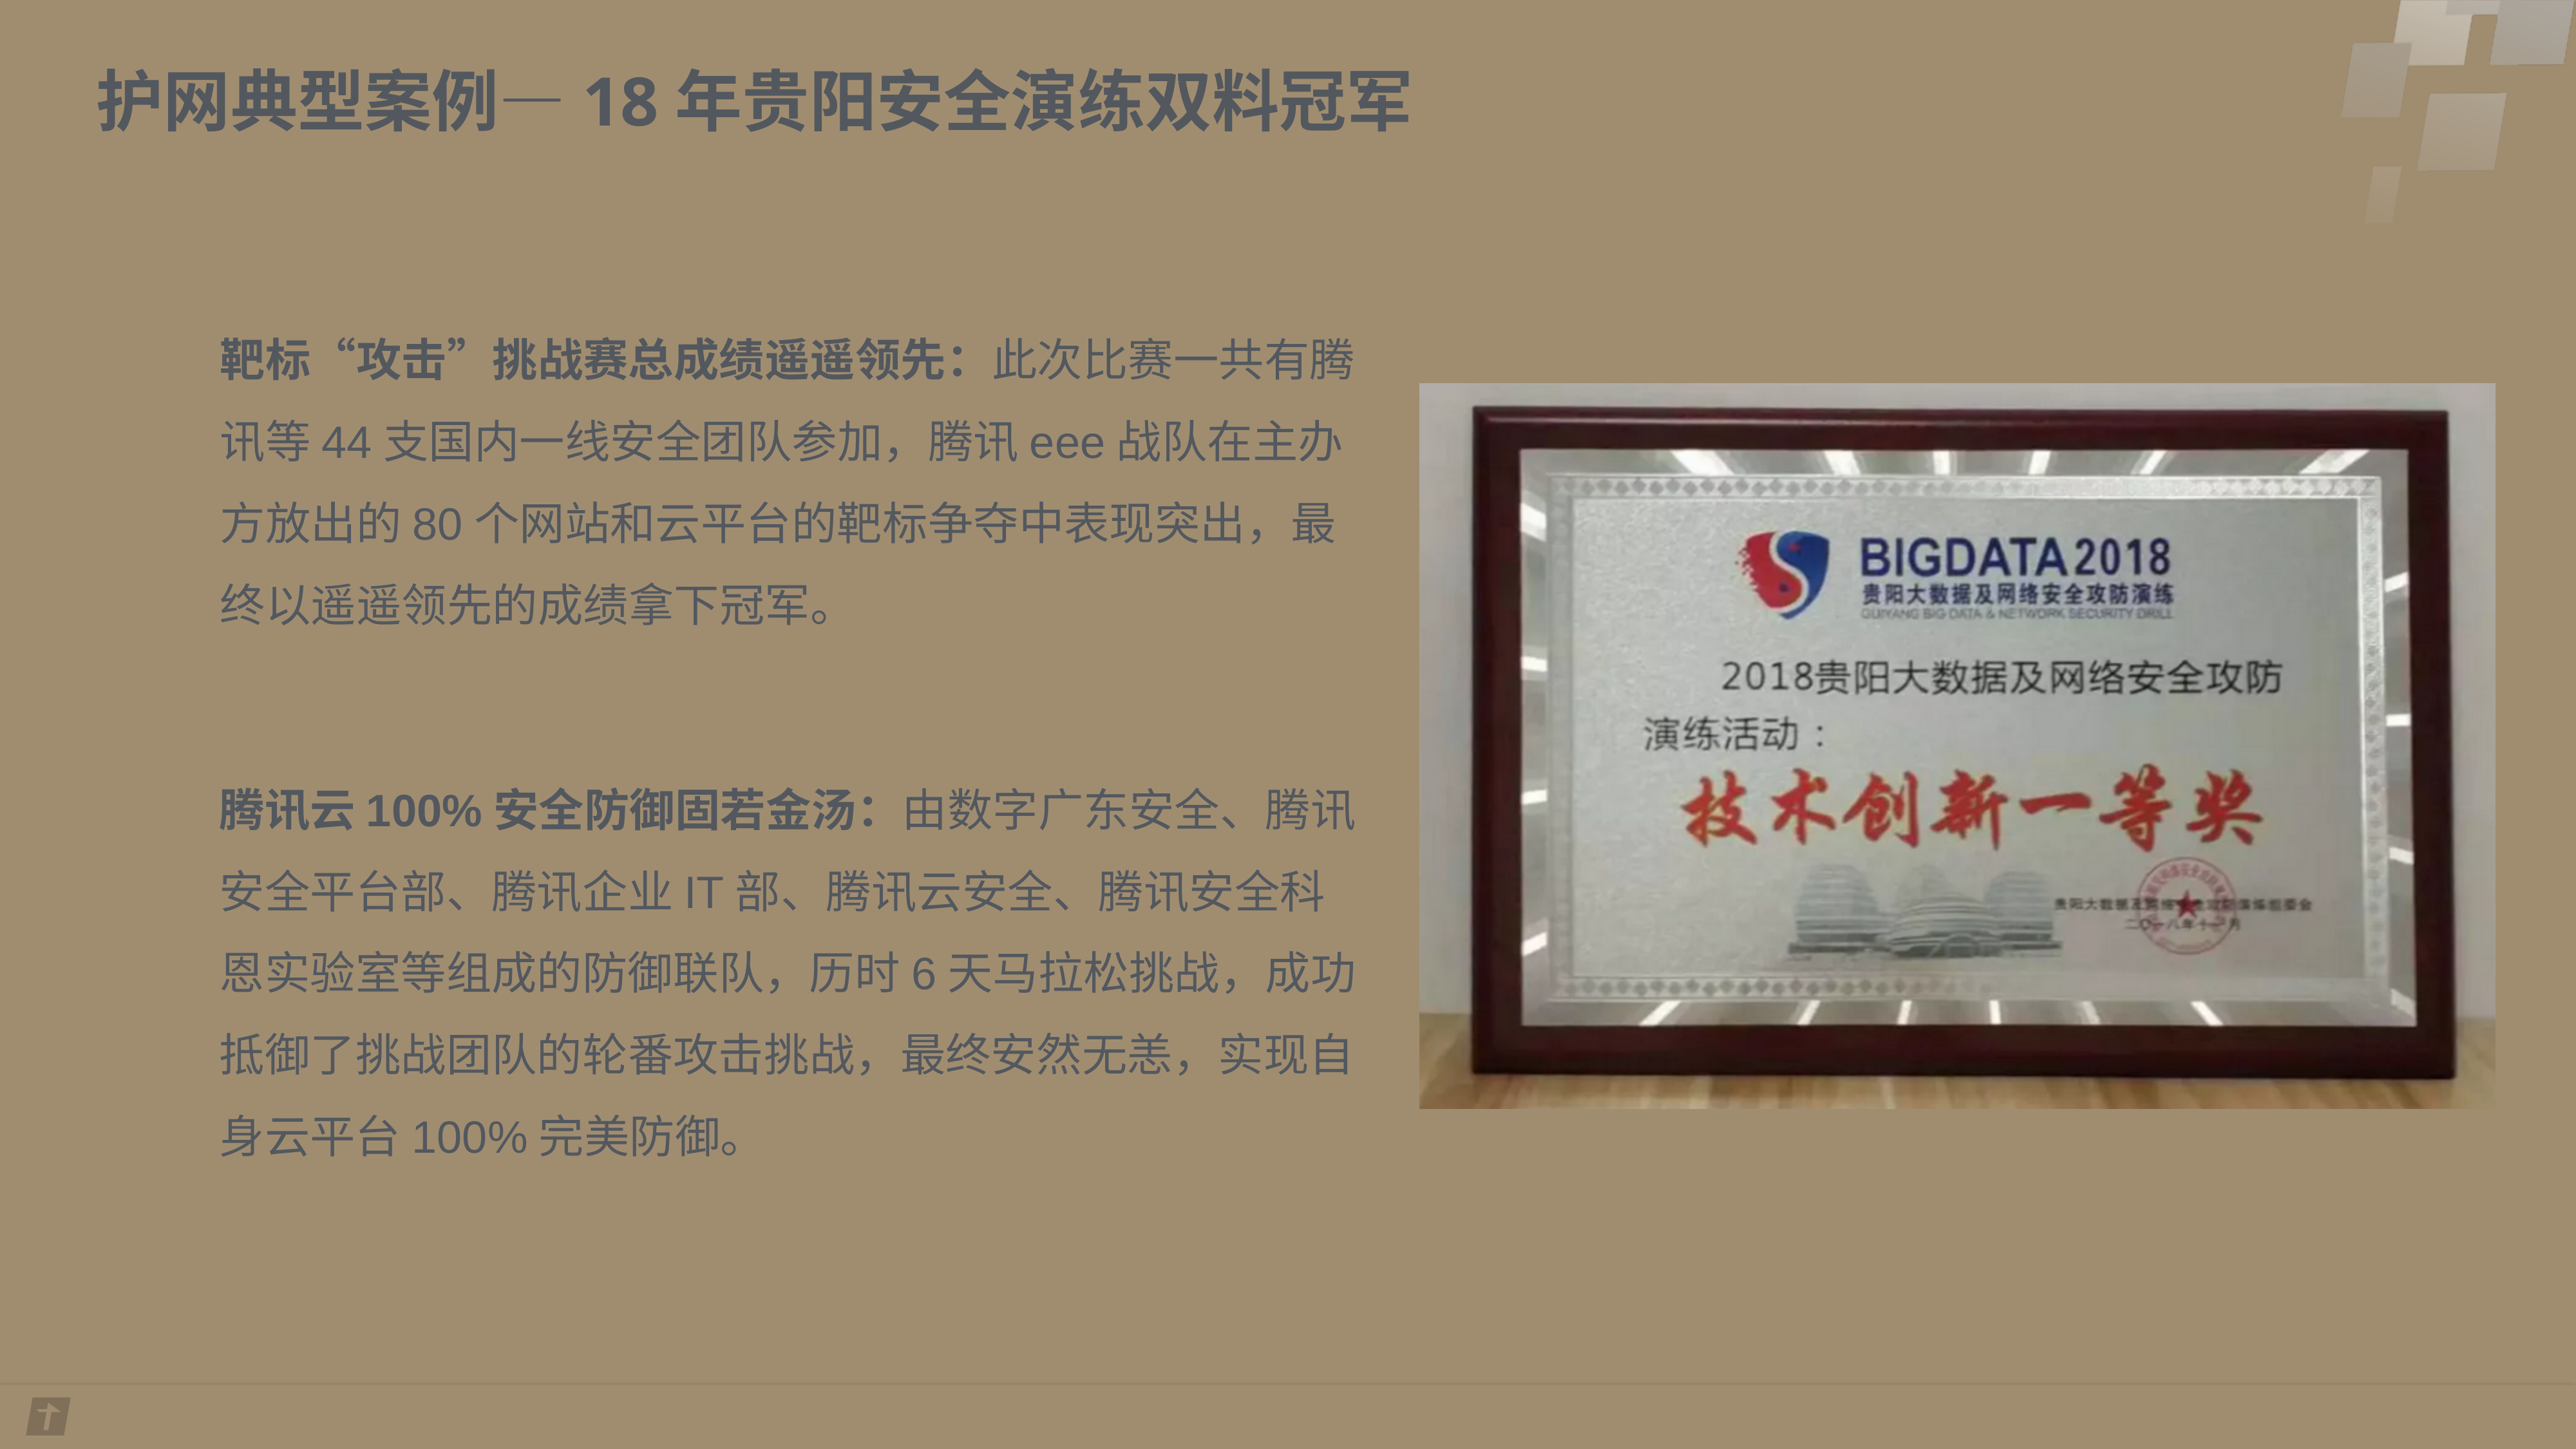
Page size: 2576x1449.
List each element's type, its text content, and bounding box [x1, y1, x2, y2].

text_box 护网典型案例—18年贵阳安全演练双料冠军 [91, 53, 2360, 144]
text_box 靶标“攻击”挑战赛总成绩遥遥领先：此次比赛一共有腾讯等44支国内一线安全团队参加，腾讯eee战队在主办方放出的80个网站和云平台的靶标争夺中表现突出，最终以遥遥领先的成绩拿下冠军。 [211, 299, 1378, 636]
text_box 腾讯云100%安全防御固若金汤：由数字广东安全、腾讯安全平台部、腾讯企业IT部、腾讯云安全、腾讯安全科恩实验室等组成的防御联队，历时6天马拉松挑战，成功抵御了挑战团队的轮番攻击挑战，最终安然无恙，实现自身云平台100%完美防御。 [209, 749, 1376, 1167]
picture [0, 0, 2576, 1449]
